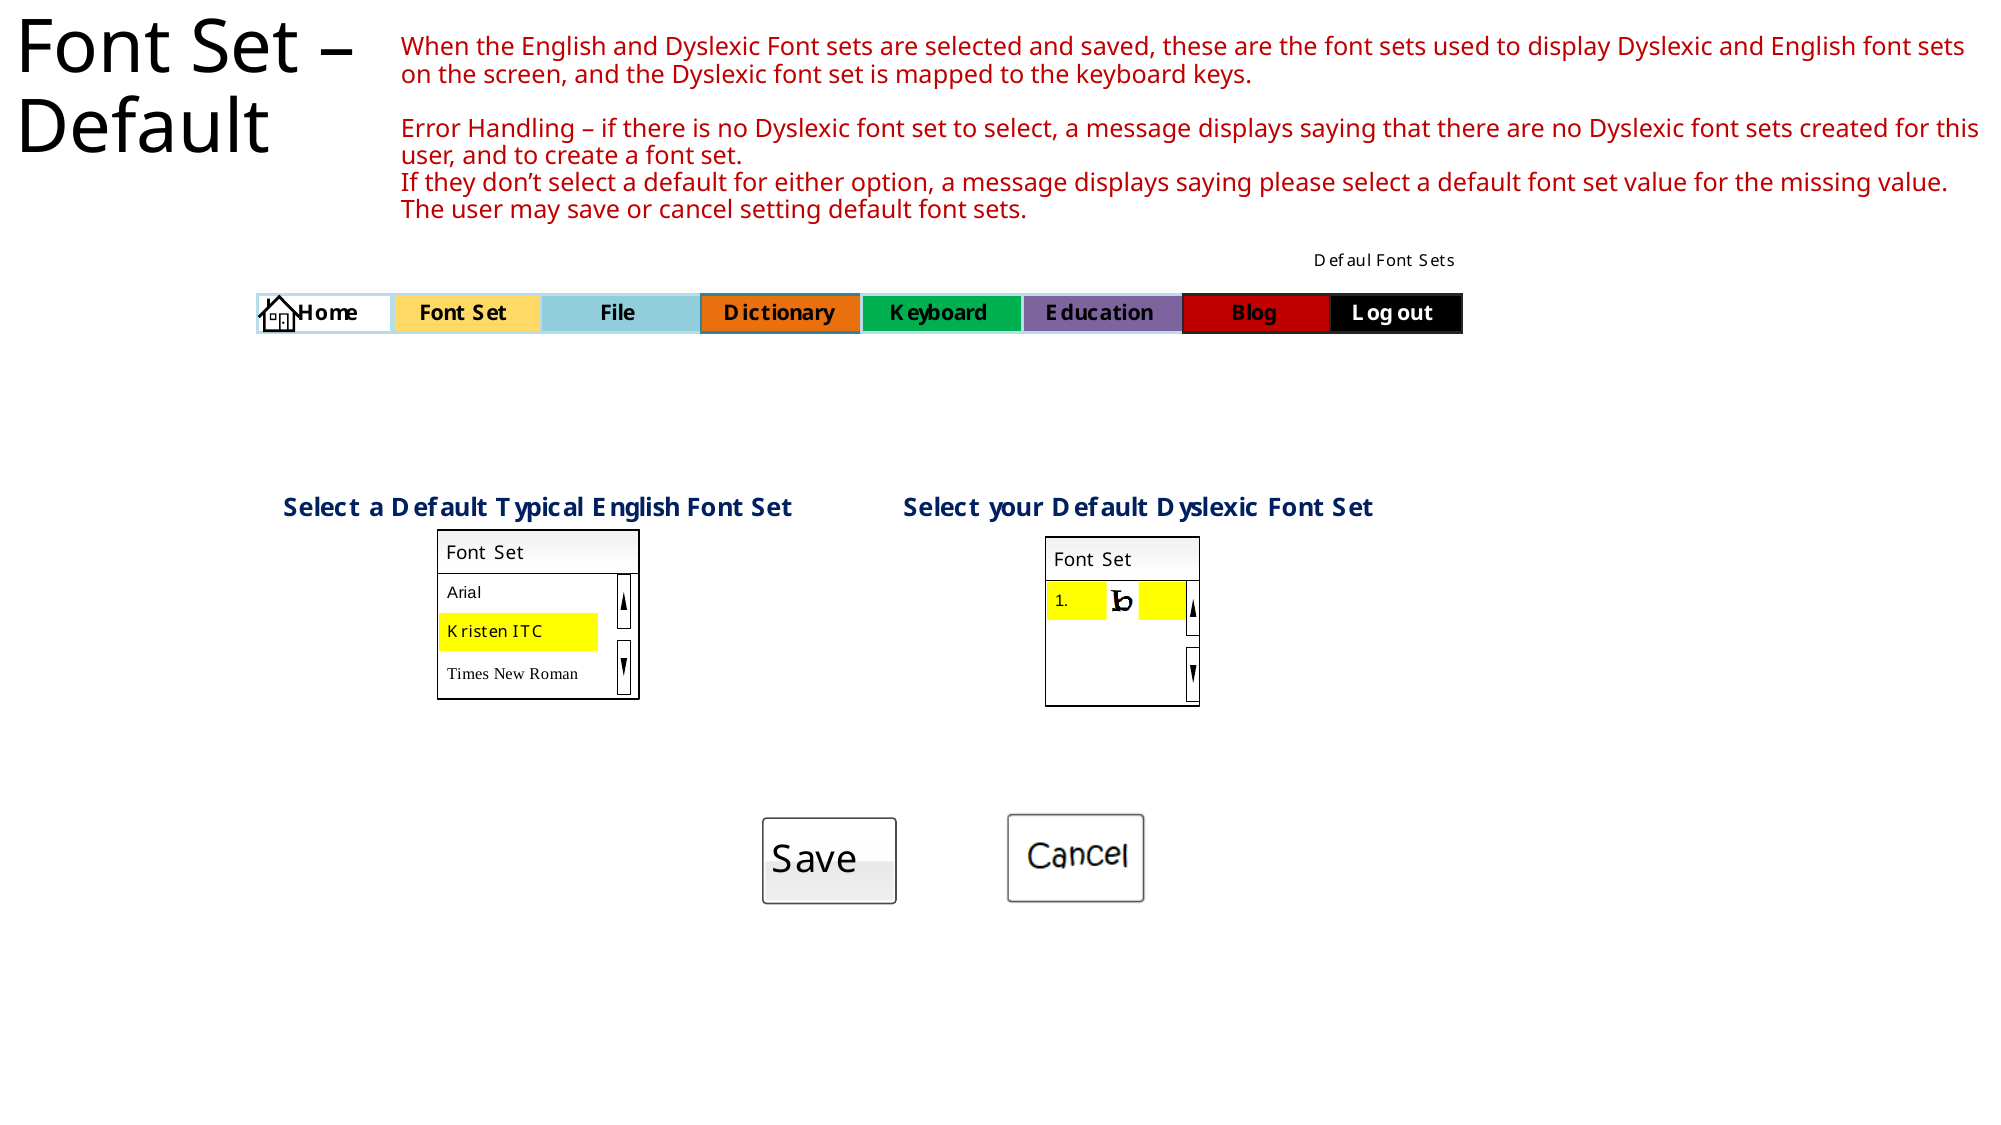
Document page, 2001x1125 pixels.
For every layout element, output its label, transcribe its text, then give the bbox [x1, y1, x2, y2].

picture [253, 241, 1466, 940]
title Font Set – Default [0, 0, 427, 177]
text_box When the English and Dyslexic Font sets are selected and saved, these are the font sets used to display Dyslexic and English font sets on the screen, and the Dyslexic font set is mapped to the keyboard keys. Error Handling – if there is no Dyslexic font set to select, a message displays saying that there are no Dyslexic font sets created for this user, and to create a font set. If they don’t select a default for either option, a message displays saying please select a default font set value for the missing value. The user may save or cancel setting default font sets. [385, 26, 2000, 232]
